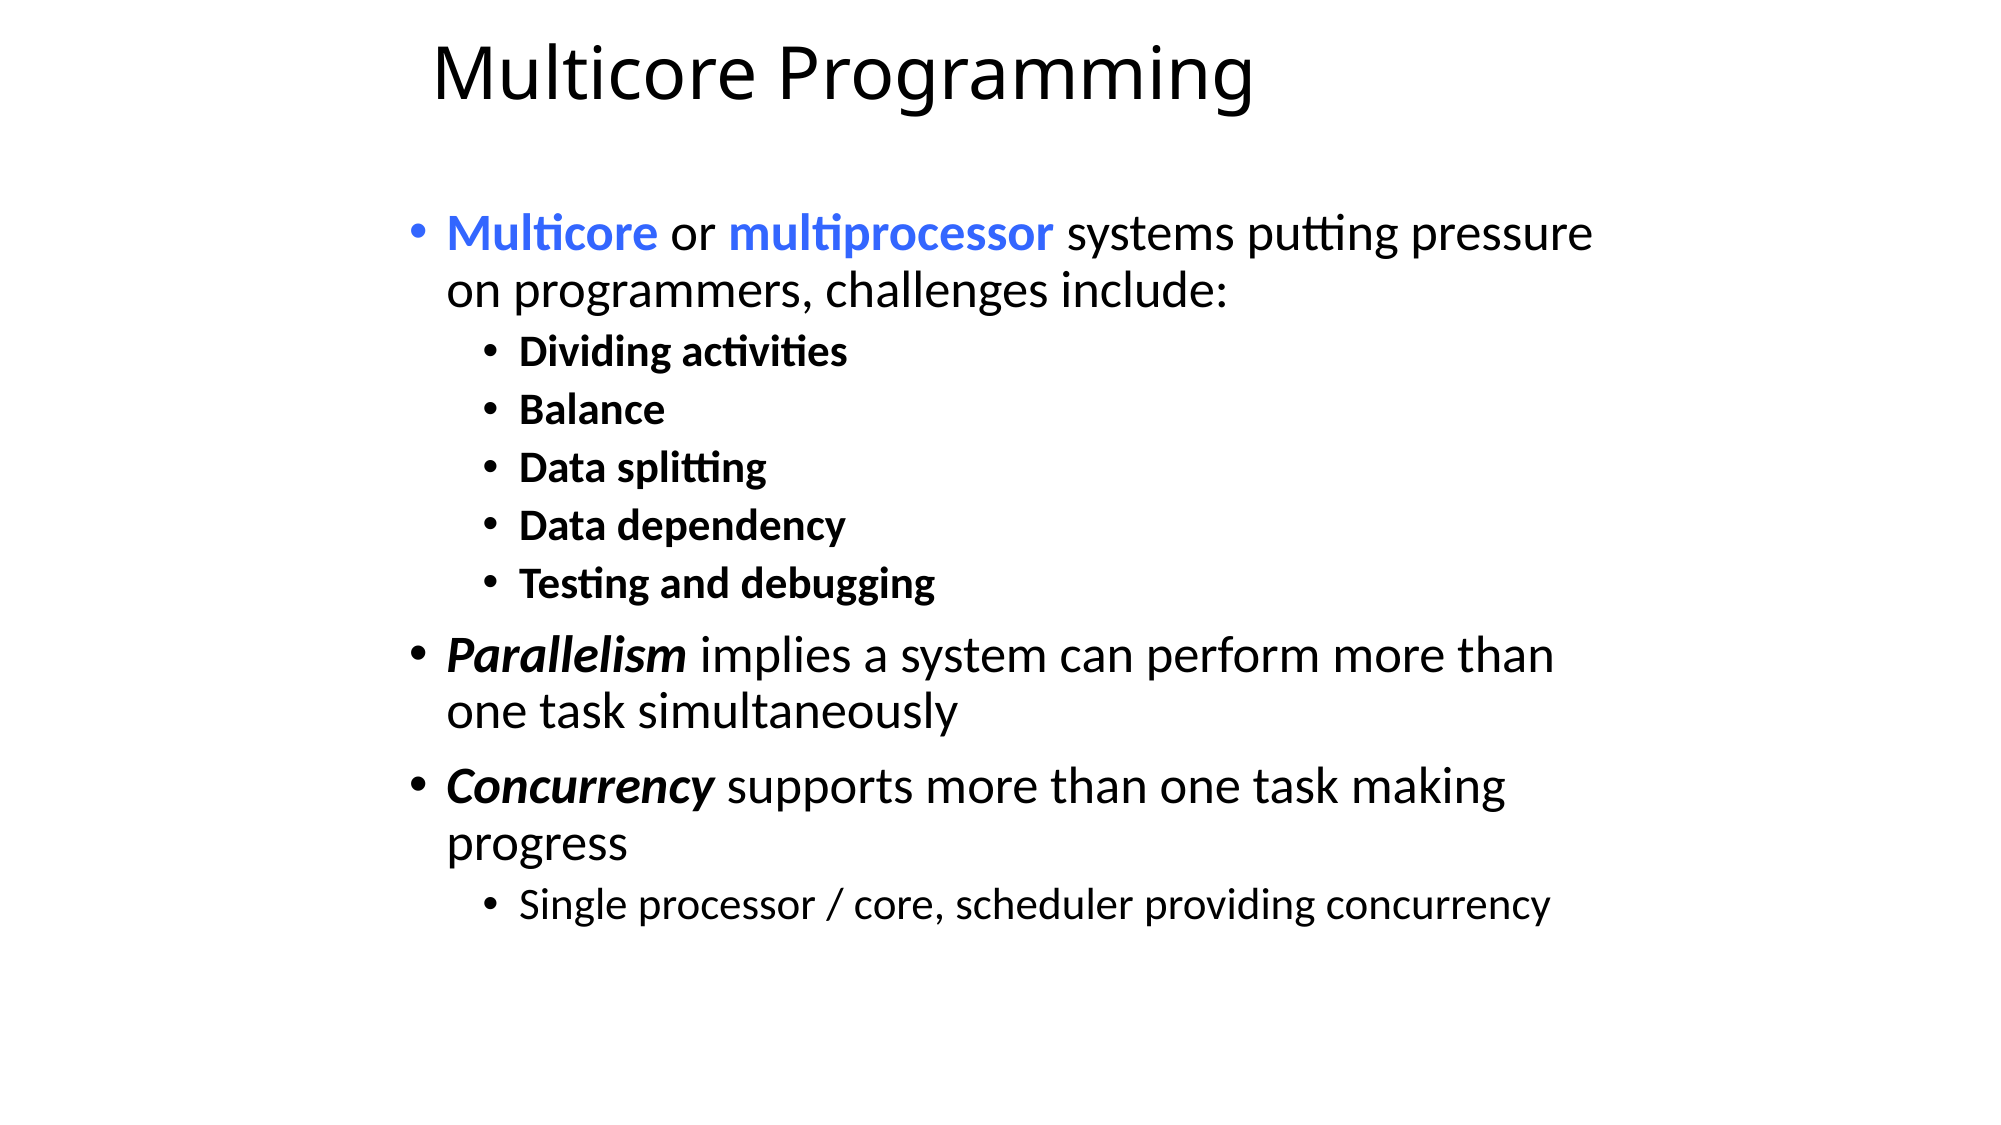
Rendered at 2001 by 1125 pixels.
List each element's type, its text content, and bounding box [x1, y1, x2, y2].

title Multicore Programming [416, 28, 1675, 124]
list Multicore or multiprocessor systems putting pressure on programmers, challenges include: Dividing activities Balance Data splitting Data dependency Testing and debugging Parallelism implies a system can perform more than one task simultaneously Concurrency supports more than one task making progress Single processor / core, scheduler providing concurrency [394, 198, 1662, 942]
